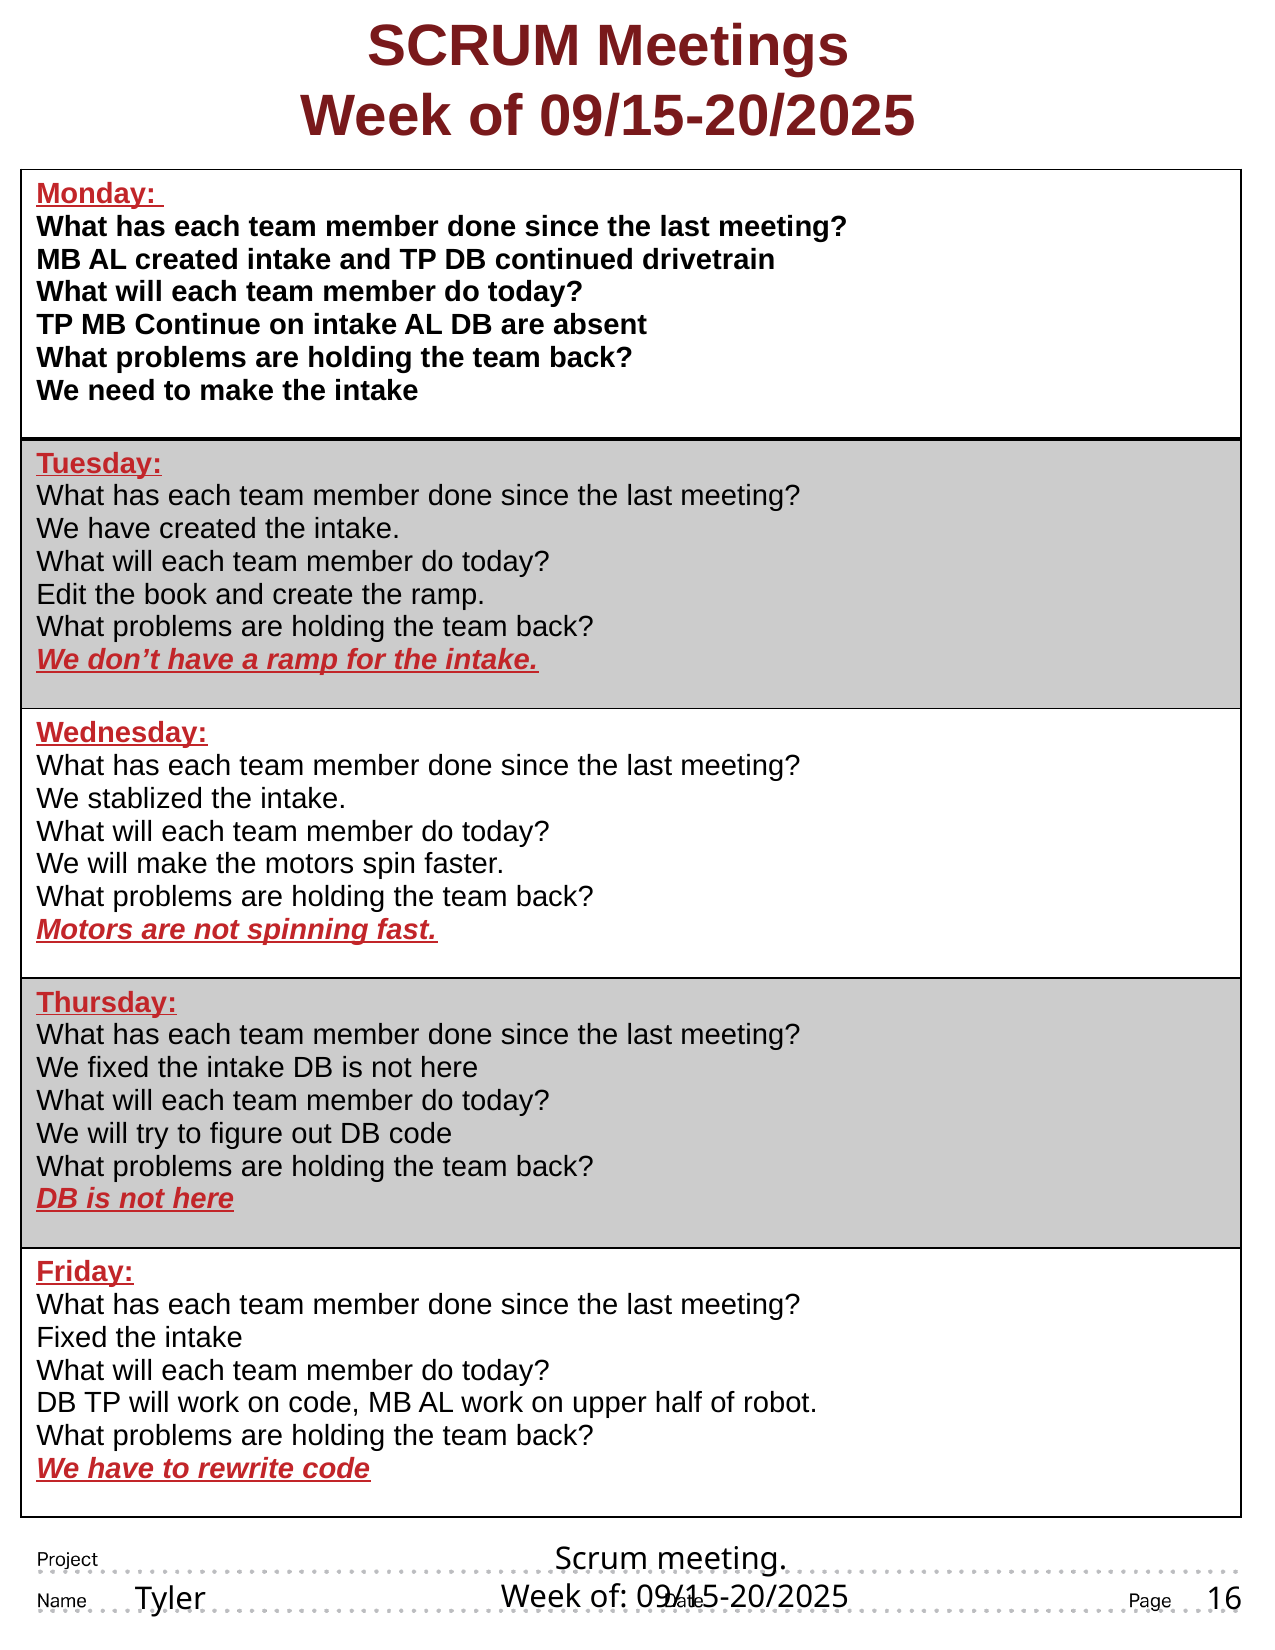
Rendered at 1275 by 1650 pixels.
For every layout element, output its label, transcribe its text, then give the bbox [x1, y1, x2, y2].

subtitle Tyler [112, 1577, 638, 1616]
picture [0, 0, 1275, 1650]
table_cell Tuesday: What has each team member done since the last meeting? We have created the intake. What will each team member do today? Edit the book and create the ramp. What problems are holding the team back? We don’t have a ramp for the intake. [22, 441, 1240, 708]
subtitle 16 [1184, 1577, 1265, 1616]
text_box SCRUM Meetings Week of 09/15-20/2025 [102, 0, 1116, 155]
table_cell Wednesday: What has each team member done since the last meeting? We stablized the intake. What will each team member do today? We will make the motors spin faster. What problems are holding the team back? Motors are not spinning fast. [22, 709, 1240, 977]
table_cell Thursday: What has each team member done since the last meeting? We fixed the intake DB is not here What will each team member do today? We will try to figure out DB code What problems are holding the team back? DB is not here [22, 979, 1240, 1247]
table_header Monday: What has each team member done since the last meeting? MB AL created intake and TP DB continued drivetrain What will each team member do today? TP MB Continue on intake AL DB are absent What problems are holding the team back? We need to make the intake [22, 170, 1240, 437]
table_cell Friday: What has each team member done since the last meeting? Fixed the intake What will each team member do today? DB TP will work on code, MB AL work on upper half of robot. What problems are holding the team back? We have to rewrite code [22, 1249, 1240, 1516]
title Scrum meeting. Week of: 09/15-20/2025 [112, 1538, 1238, 1577]
